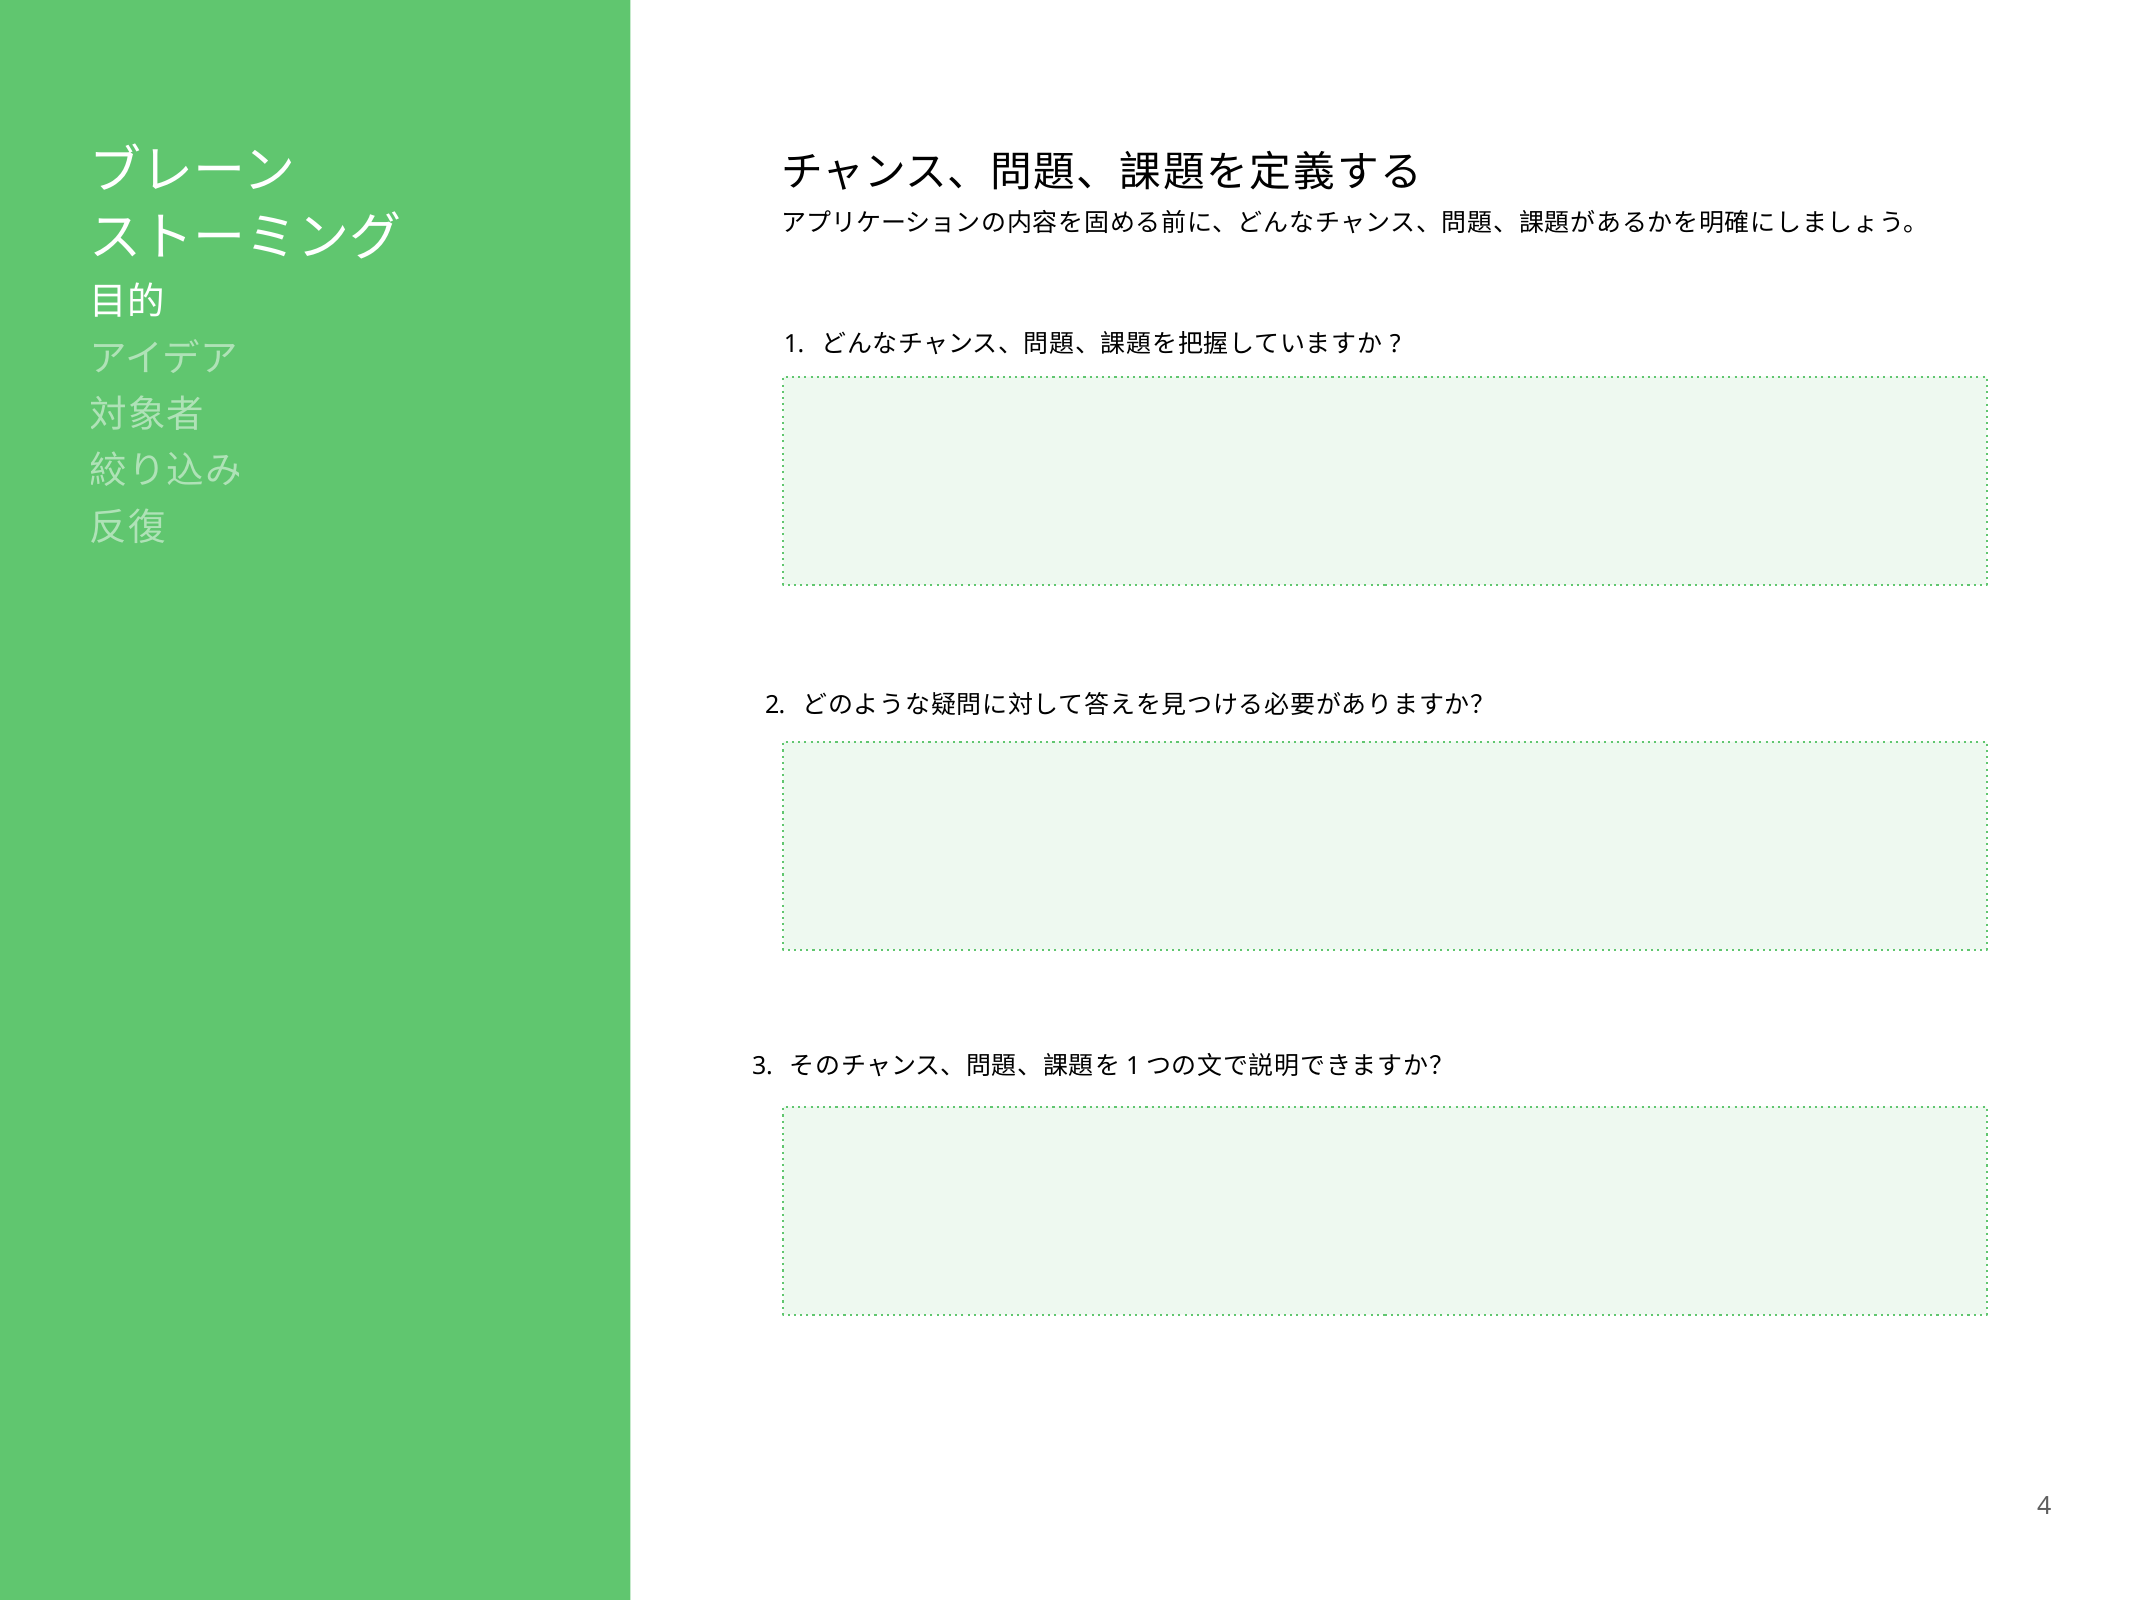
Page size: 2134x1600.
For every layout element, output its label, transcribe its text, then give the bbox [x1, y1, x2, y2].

text_box [783, 376, 1987, 585]
text_box [783, 1106, 1987, 1315]
slide_number 4 [2027, 1480, 2061, 1527]
text_box [783, 741, 1987, 950]
